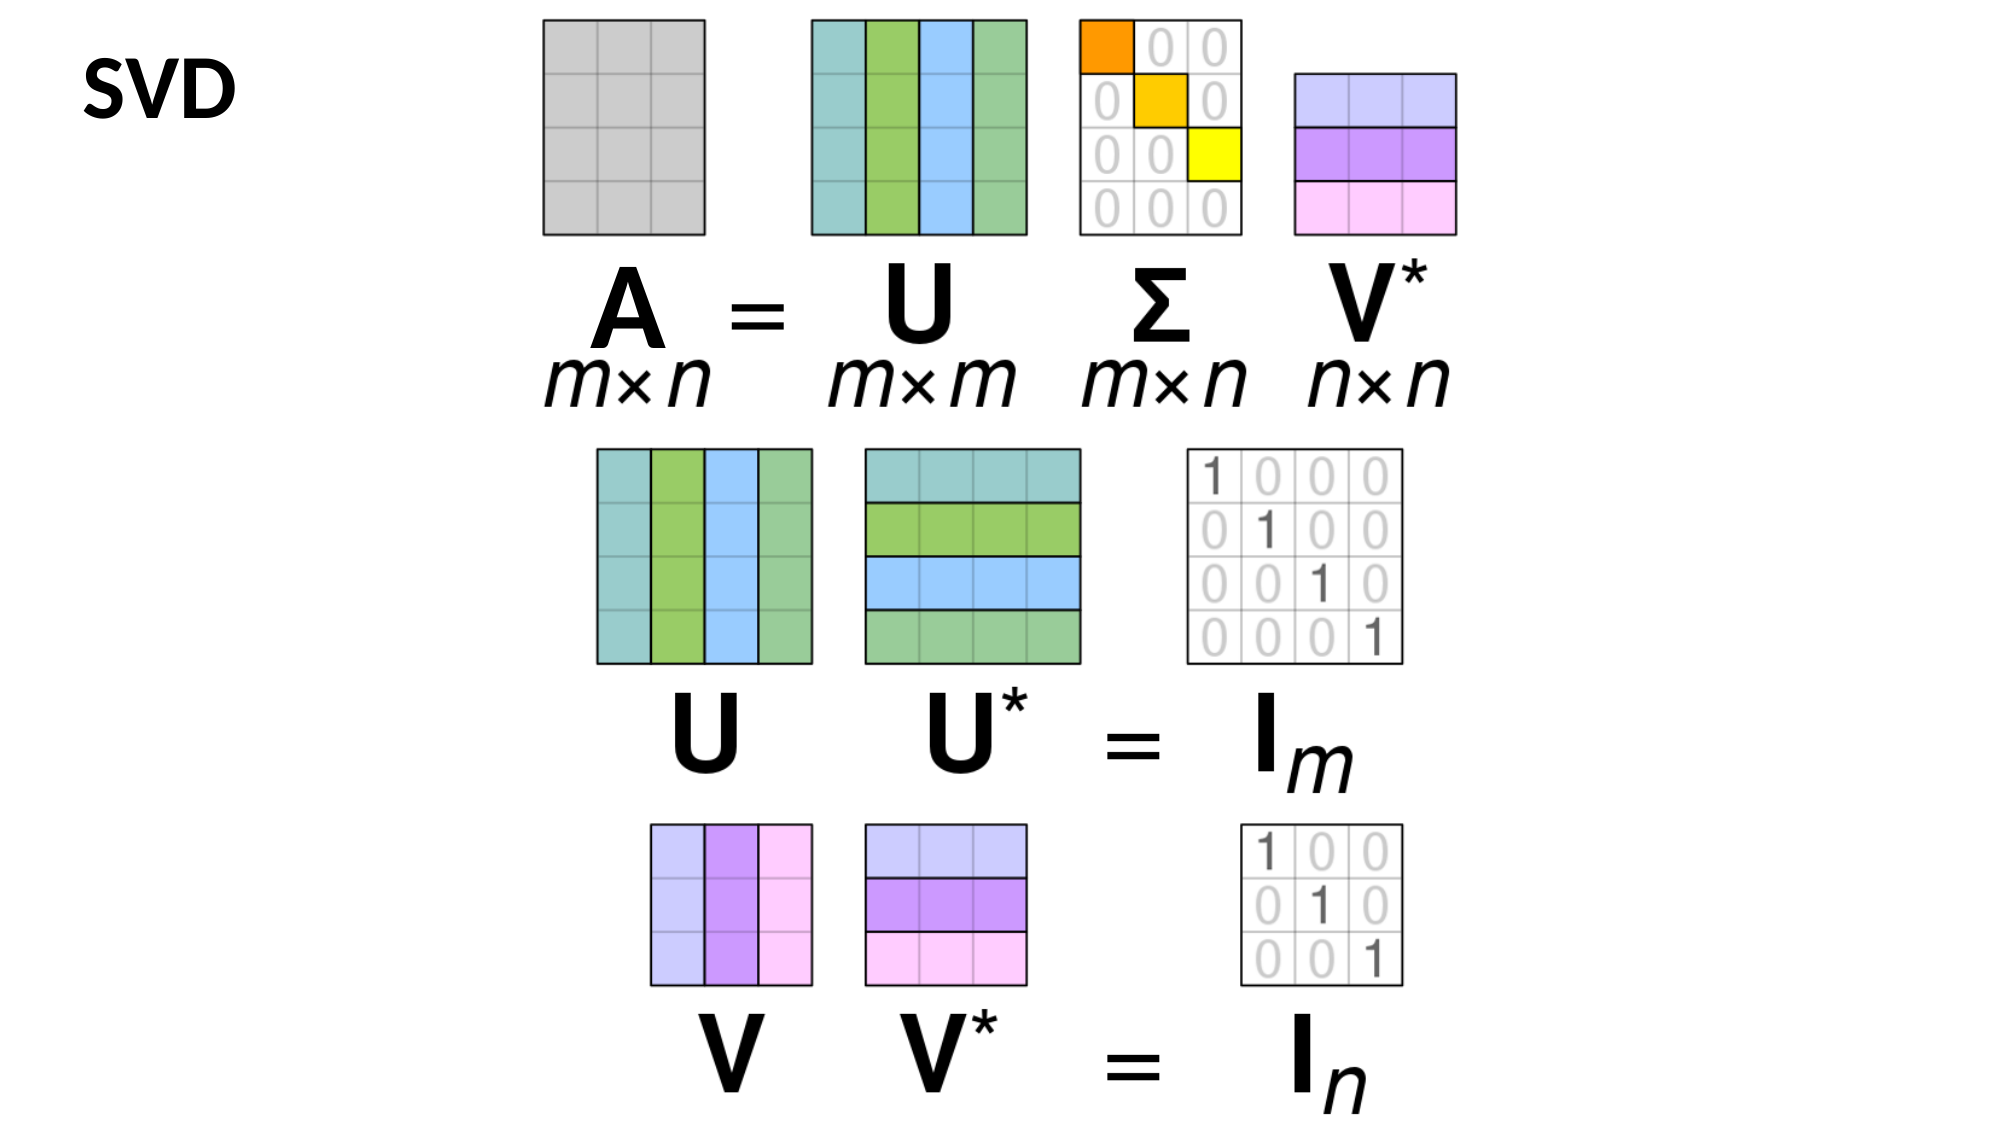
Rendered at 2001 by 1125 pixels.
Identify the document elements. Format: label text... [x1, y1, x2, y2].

picture [517, 0, 1483, 1125]
text_box SVD [68, 19, 253, 145]
